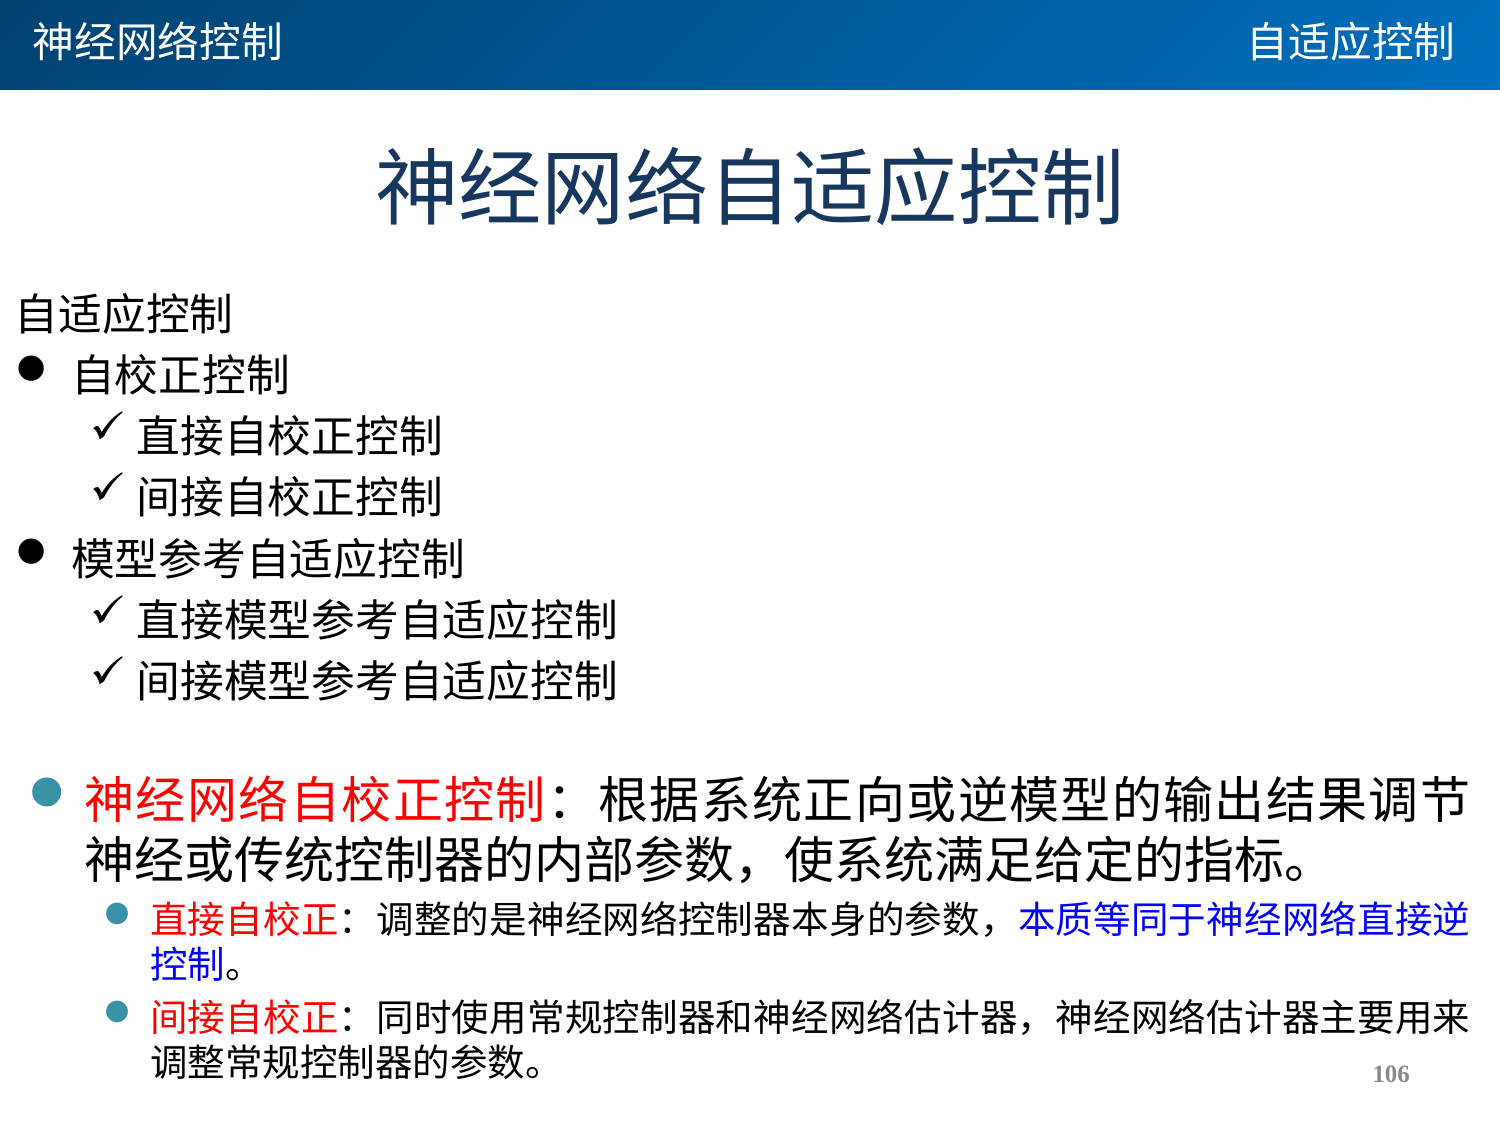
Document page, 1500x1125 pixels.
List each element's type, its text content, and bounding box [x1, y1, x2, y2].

list 自适应控制 [1175, 8, 1471, 80]
title 神经网络自适应控制 [75, 91, 1425, 279]
text_box 自适应控制 自校正控制 直接自校正控制 间接自校正控制 模型参考自适应控制 直接模型参考自适应控制 间接模型参考自适应控制 神经网络自校正控制：根据系统正向或逆模型的输出结果调节神经或传统控制器的内部参数，使系统满足给定的指标。 直接自校正：调整的是神经网络控制器本身的参数，本质等同于神经网络直接逆控制。 间接自校正：同时使用常规控制器和神经网络估计器，神经网络估计器主要用来调整常规控制器的参数。 [0, 278, 1486, 1122]
list 神经网络控制 [17, 8, 313, 80]
